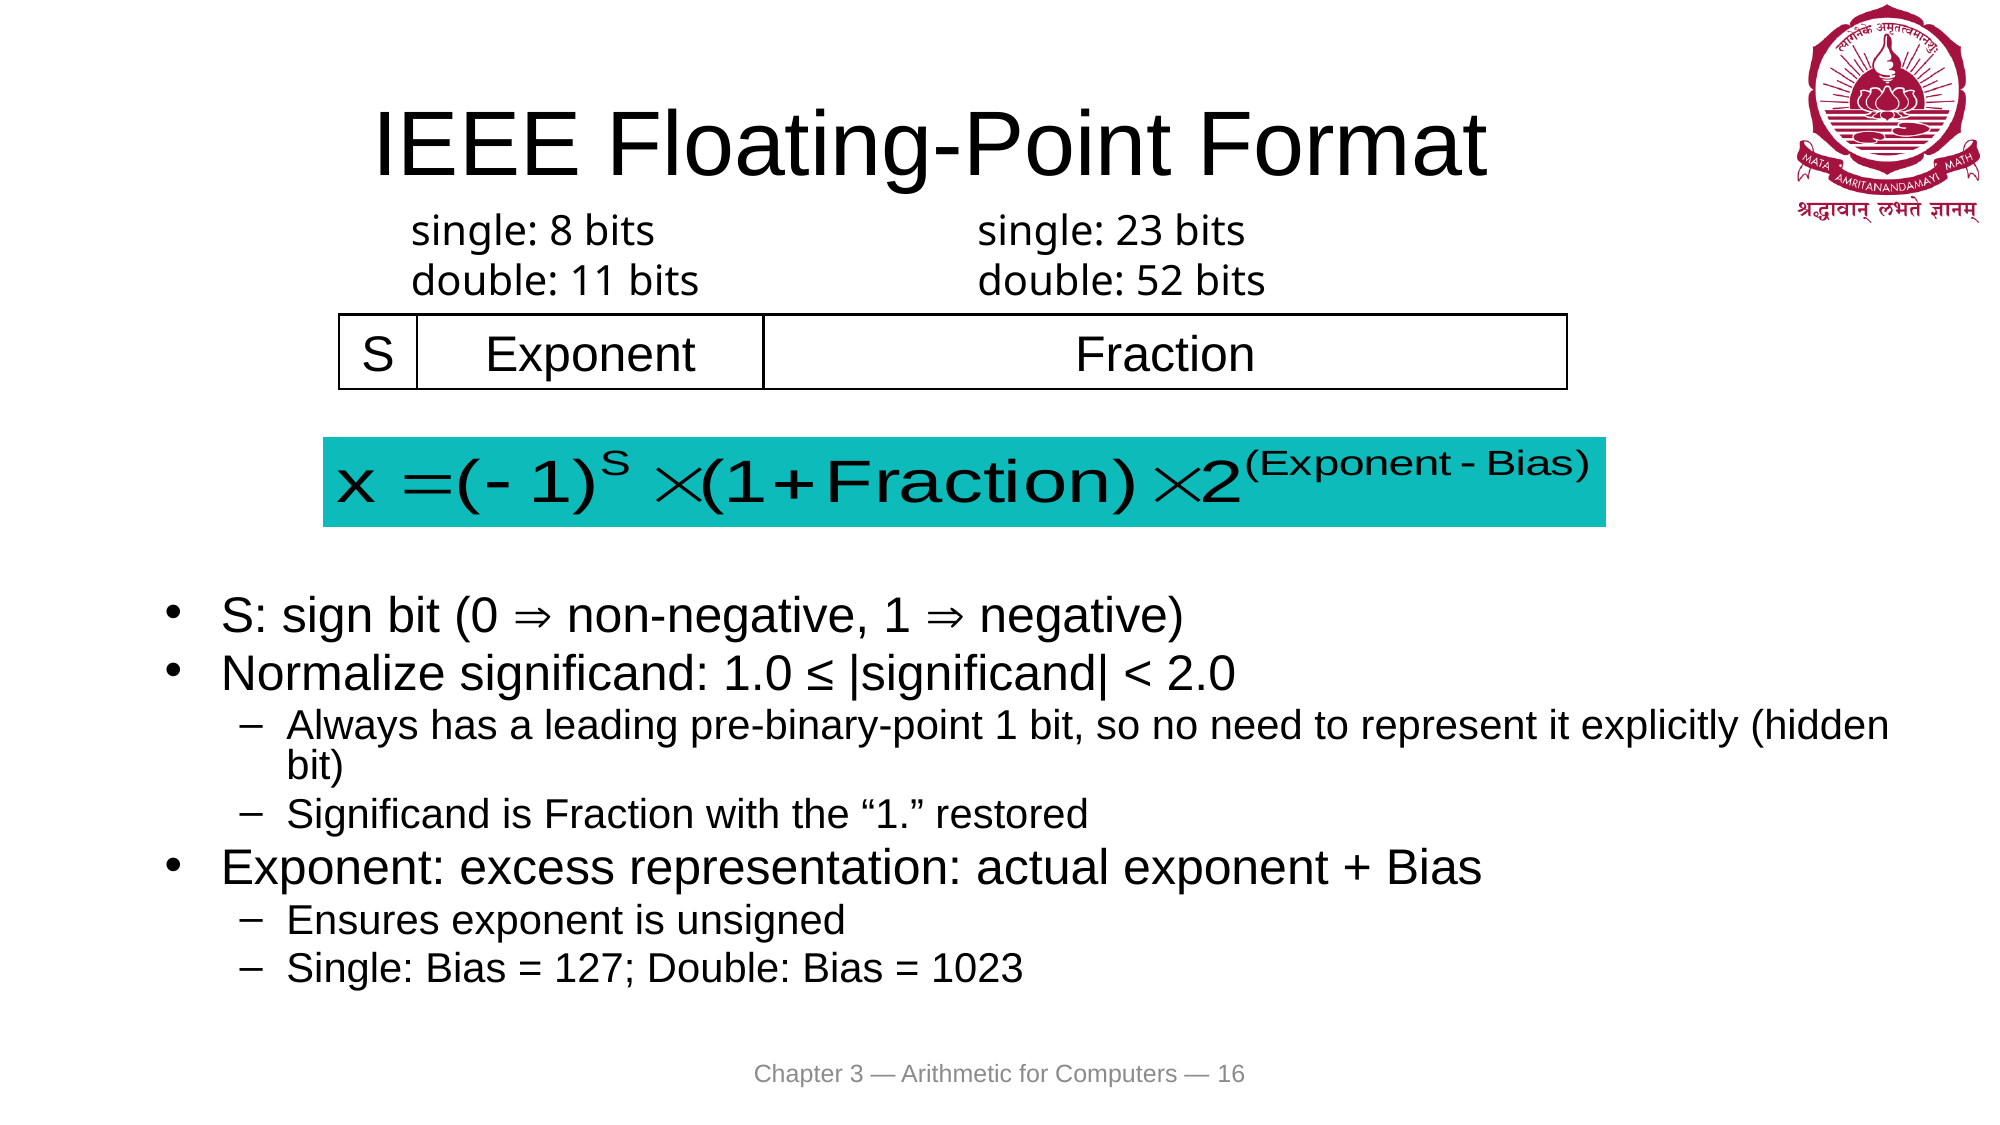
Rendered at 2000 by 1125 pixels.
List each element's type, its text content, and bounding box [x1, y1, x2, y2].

text_box single: 23 bits double: 52 bits [962, 196, 1282, 312]
text_box single: 8 bits double: 11 bits [396, 196, 715, 312]
title IEEE Floating-Point Format [99, 45, 1763, 233]
list S: sign bit (0  non-negative, 1  negative) Normalize significand: 1.0 ≤ |significand| < 2.0 Always has a leading pre-binary-point 1 bit, so no need to represent it explicitly (hidden bit) Significand is Fraction with the “1.” restored Exponent: excess representation: actual exponent + Bias Ensures exponent is unsigned Single: Bias = 127; Double: Bias = 1023 [149, 586, 1959, 1024]
text_box S [338, 314, 417, 390]
text_box Exponent [417, 314, 763, 390]
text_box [322, 437, 1607, 528]
picture [1776, 1, 2000, 225]
text_box Fraction [763, 314, 1567, 390]
footer Chapter 3 — Arithmetic for Computers — 16 [683, 1042, 1317, 1103]
